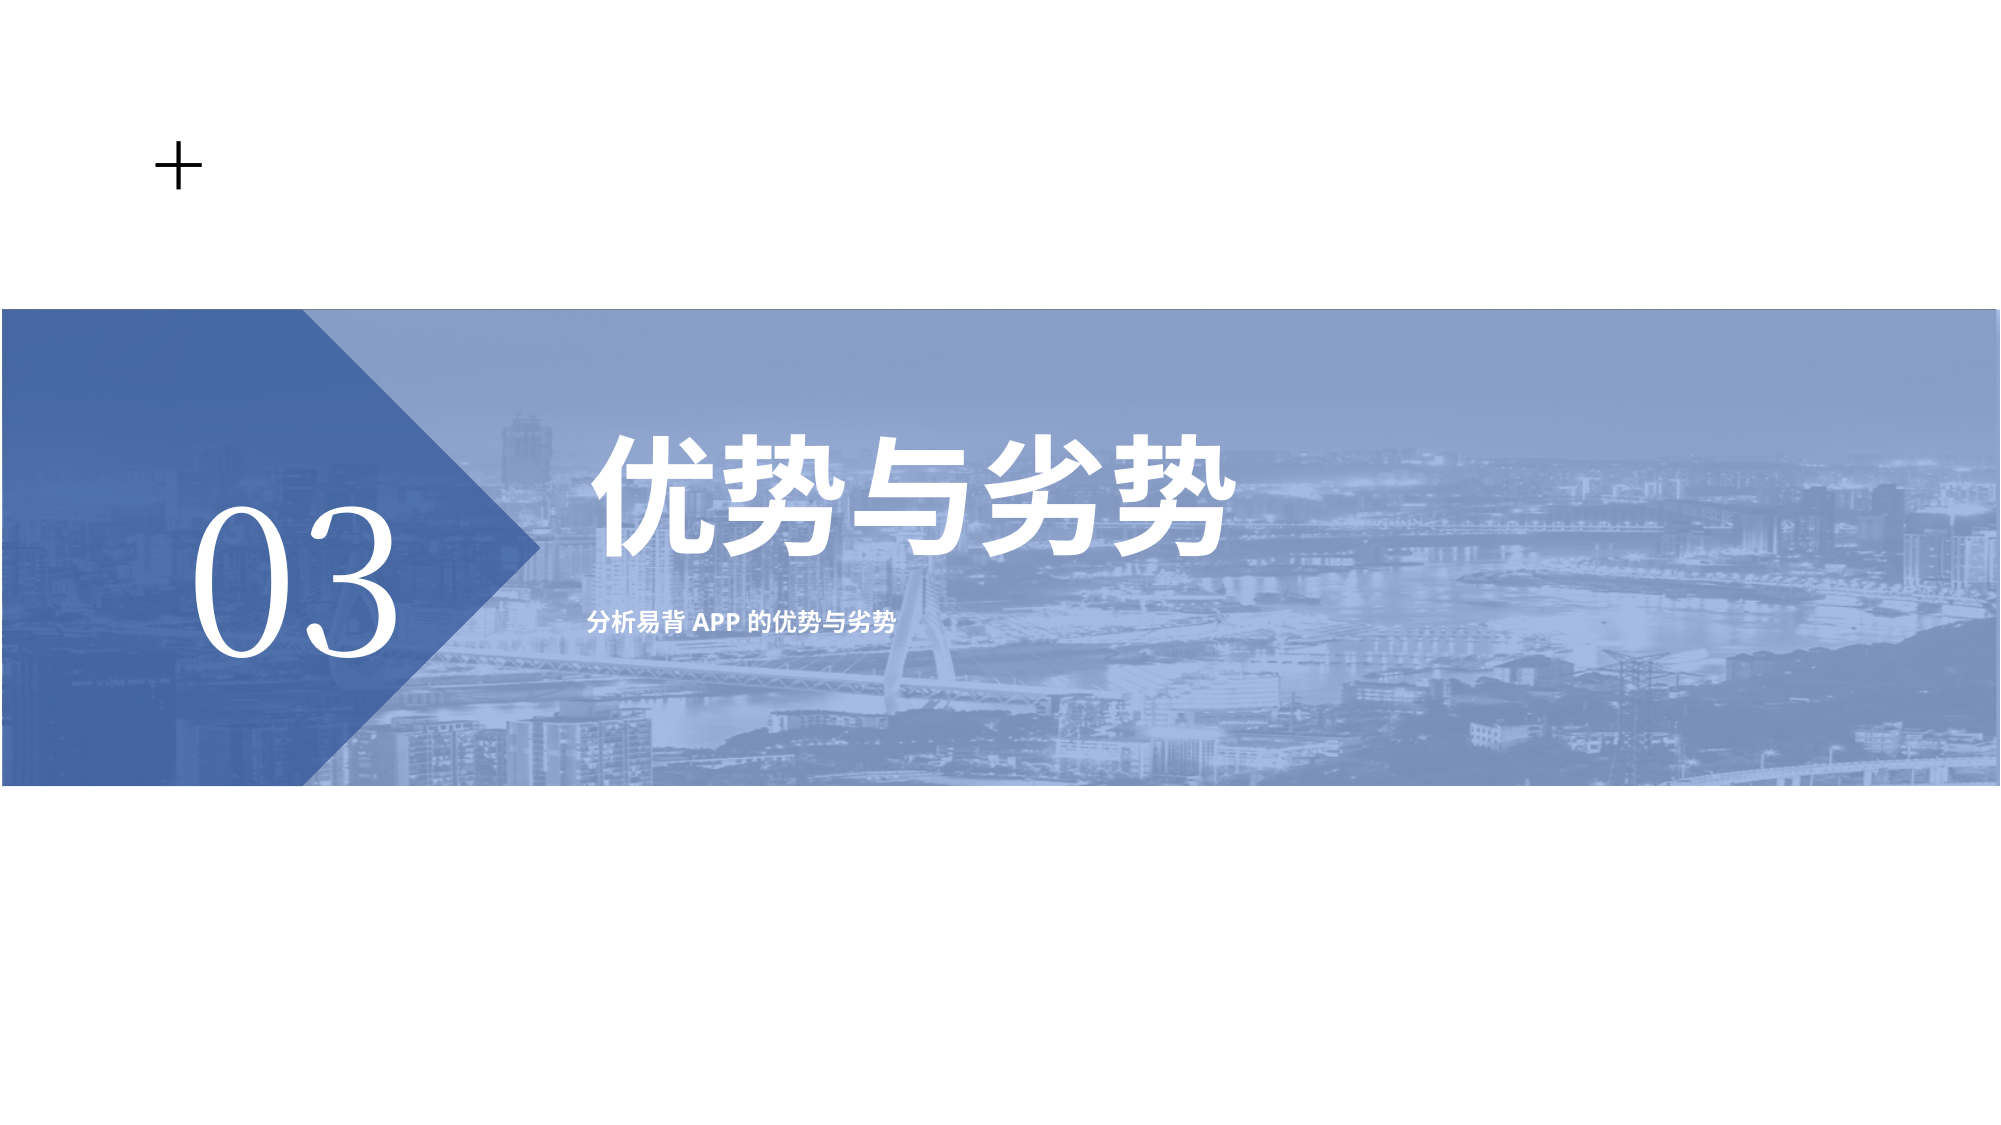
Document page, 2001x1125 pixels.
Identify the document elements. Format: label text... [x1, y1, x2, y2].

title + [137, 59, 1863, 278]
picture [2, 309, 2000, 786]
